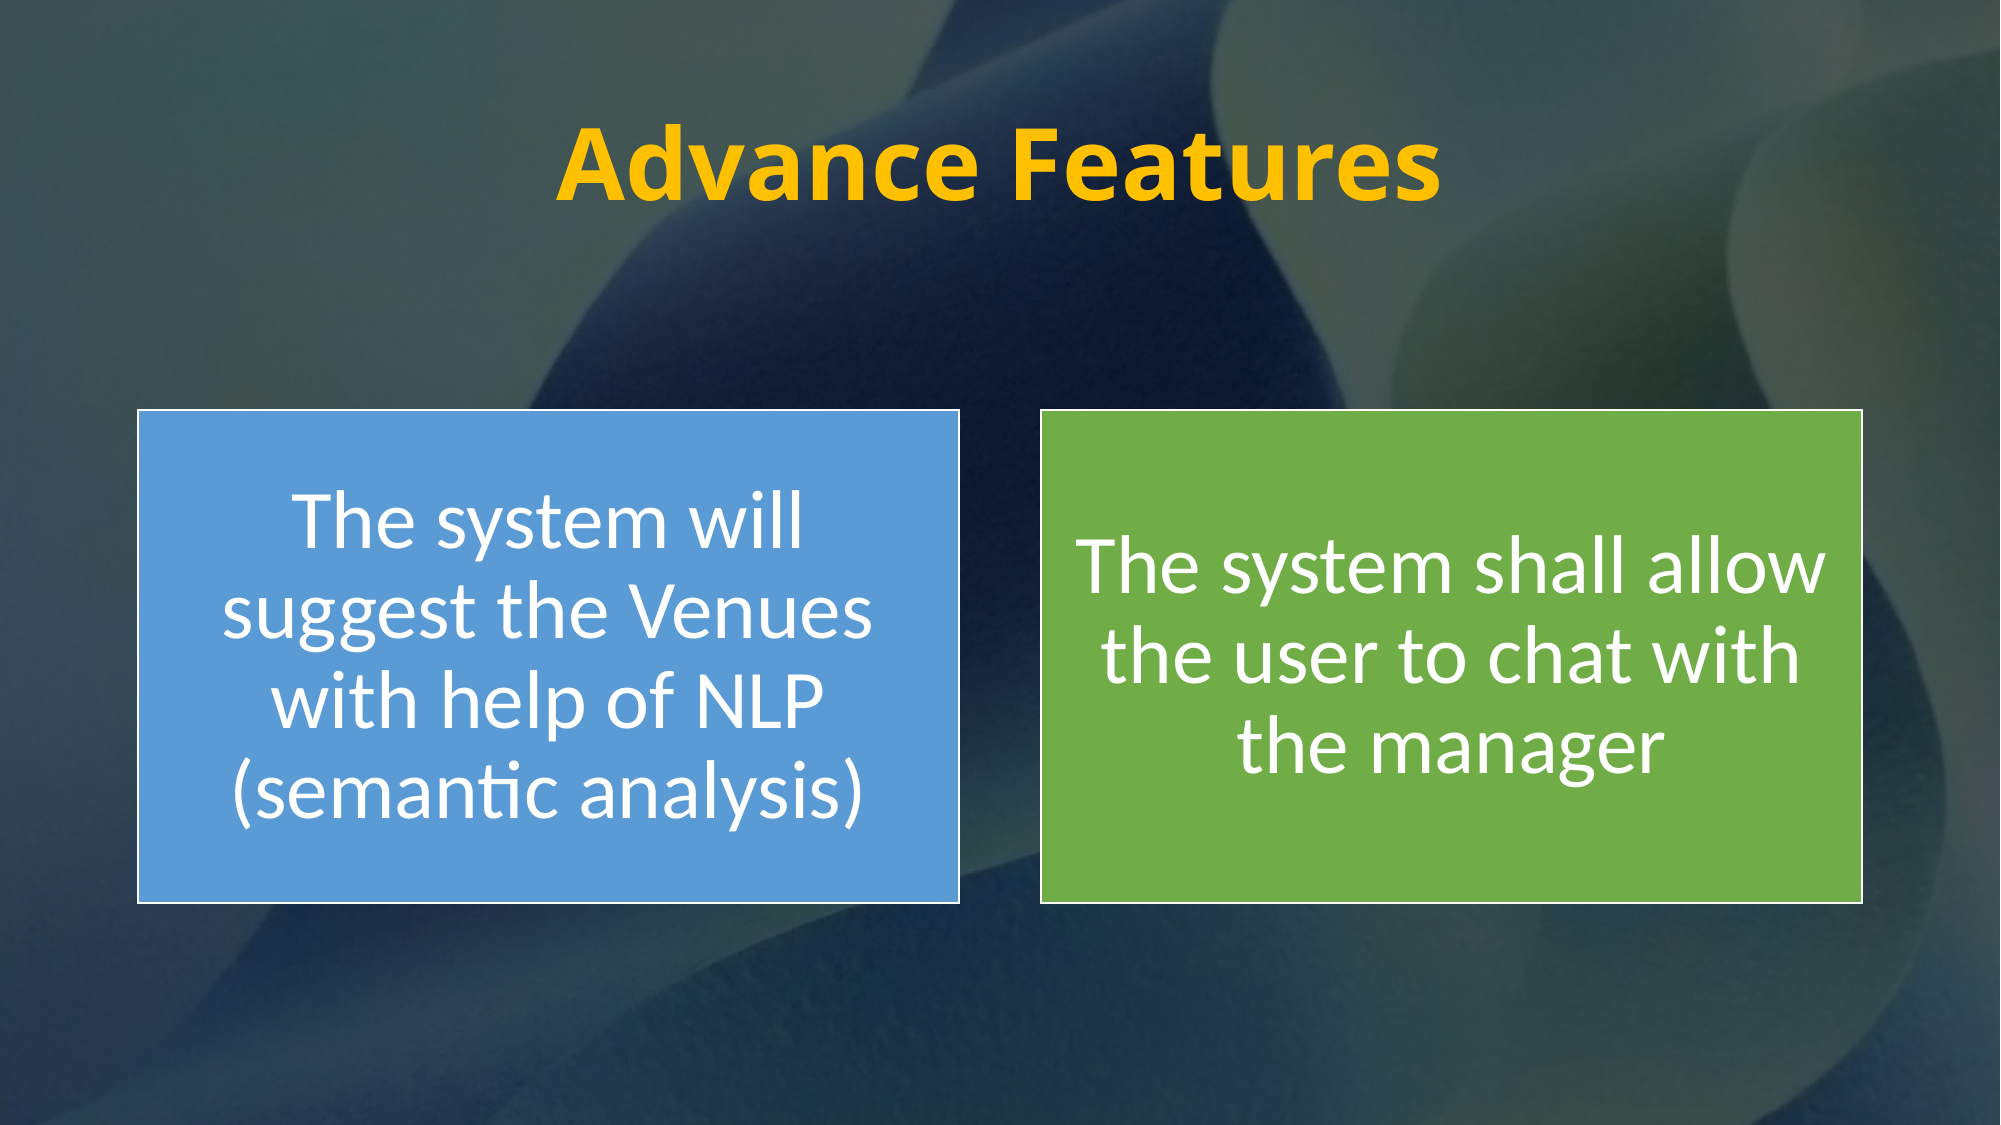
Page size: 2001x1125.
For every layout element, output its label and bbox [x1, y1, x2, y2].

list [137, 299, 1863, 1014]
picture [0, 0, 2000, 1125]
